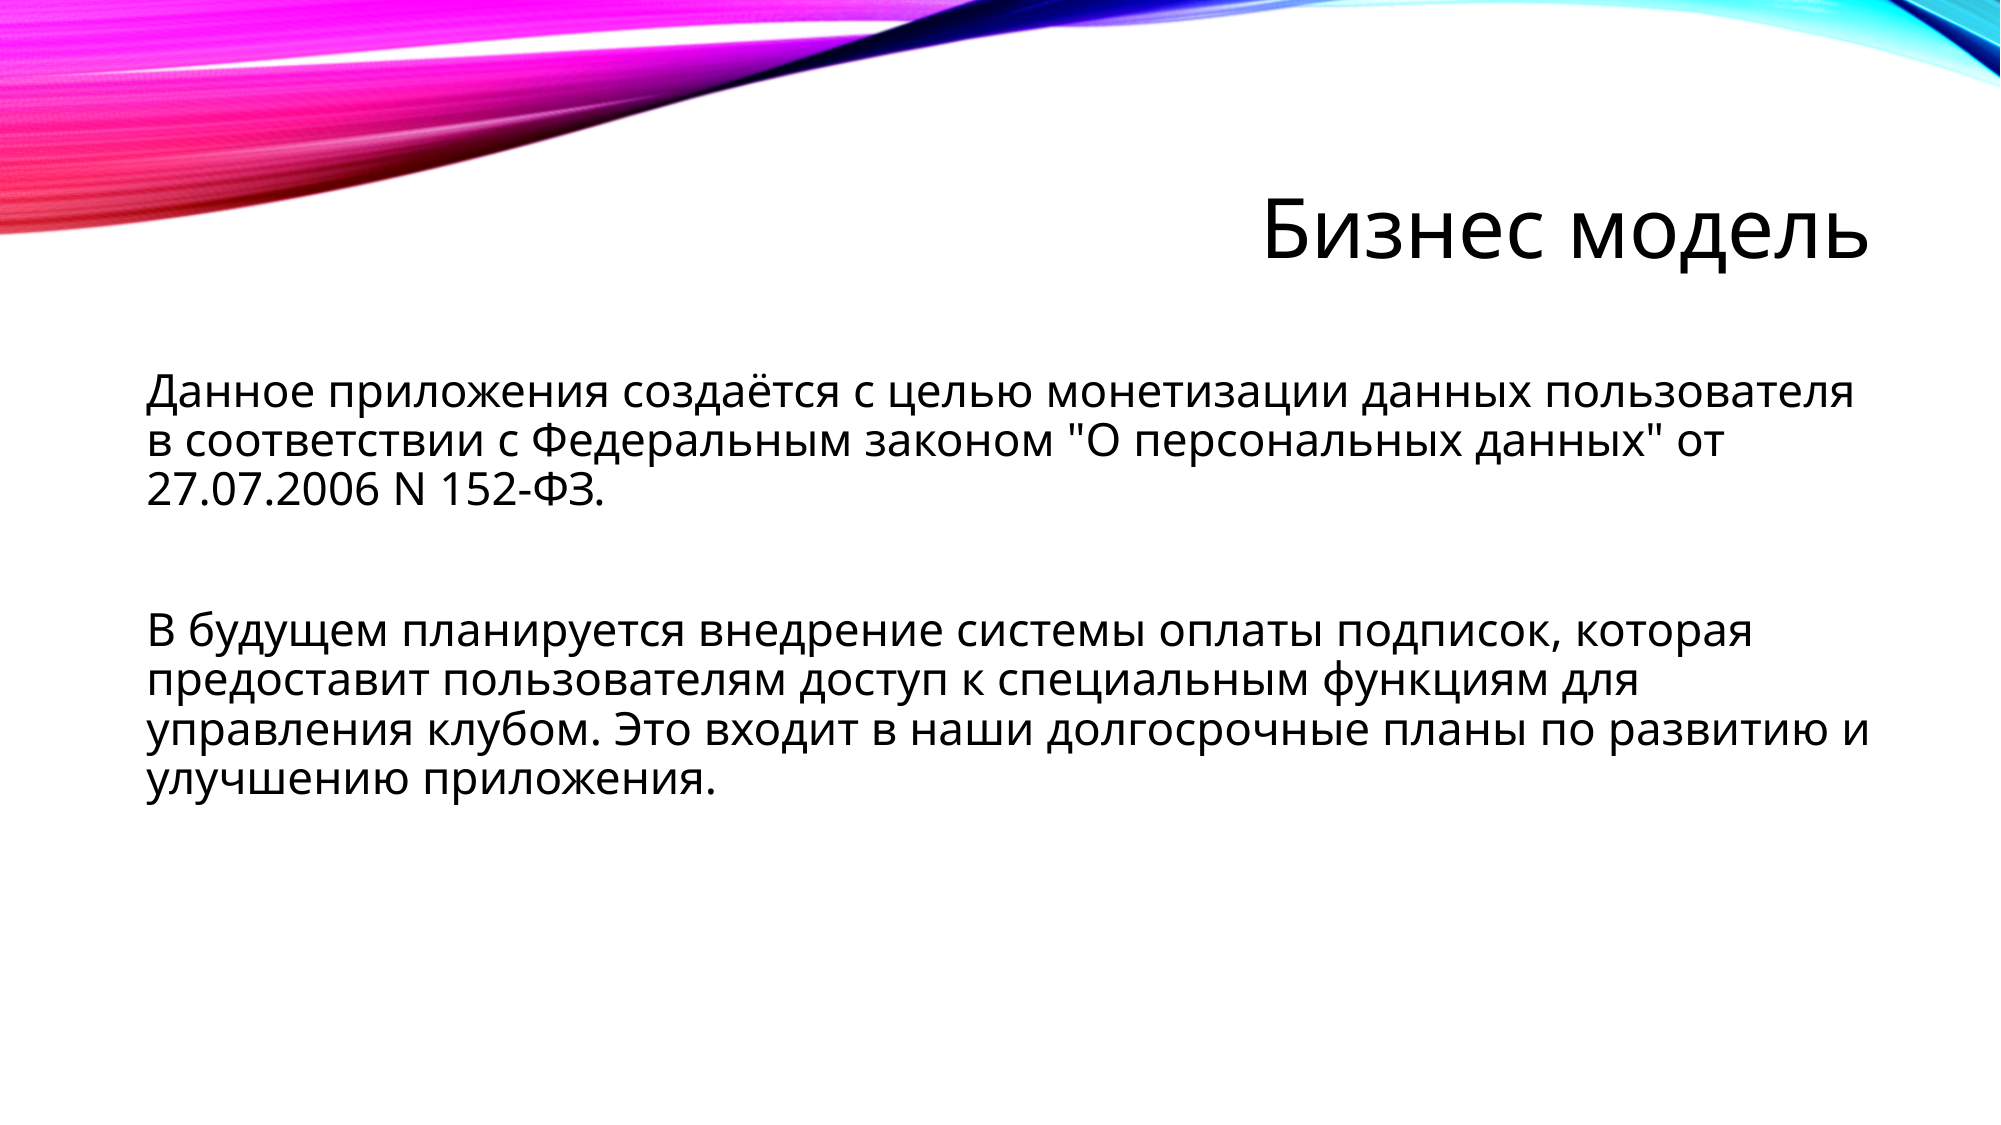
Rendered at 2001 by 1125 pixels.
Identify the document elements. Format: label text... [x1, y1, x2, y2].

title Бизнес модель [474, 125, 1888, 338]
list Данное приложения создаётся с целью монетизации данных пользователя в соответствии с Федеральным законом "О персональных данных" от 27.07.2006 N 152-ФЗ. В будущем планируется внедрение системы оплаты подписок, которая предоставит пользователям доступ к специальным функциям для управления клубом. Это входит в наши долгосрочные планы по развитию и улучшению приложения. [112, 360, 1888, 1021]
picture [0, 0, 2000, 237]
picture [1890, 0, 2000, 75]
picture [1910, 0, 2000, 45]
